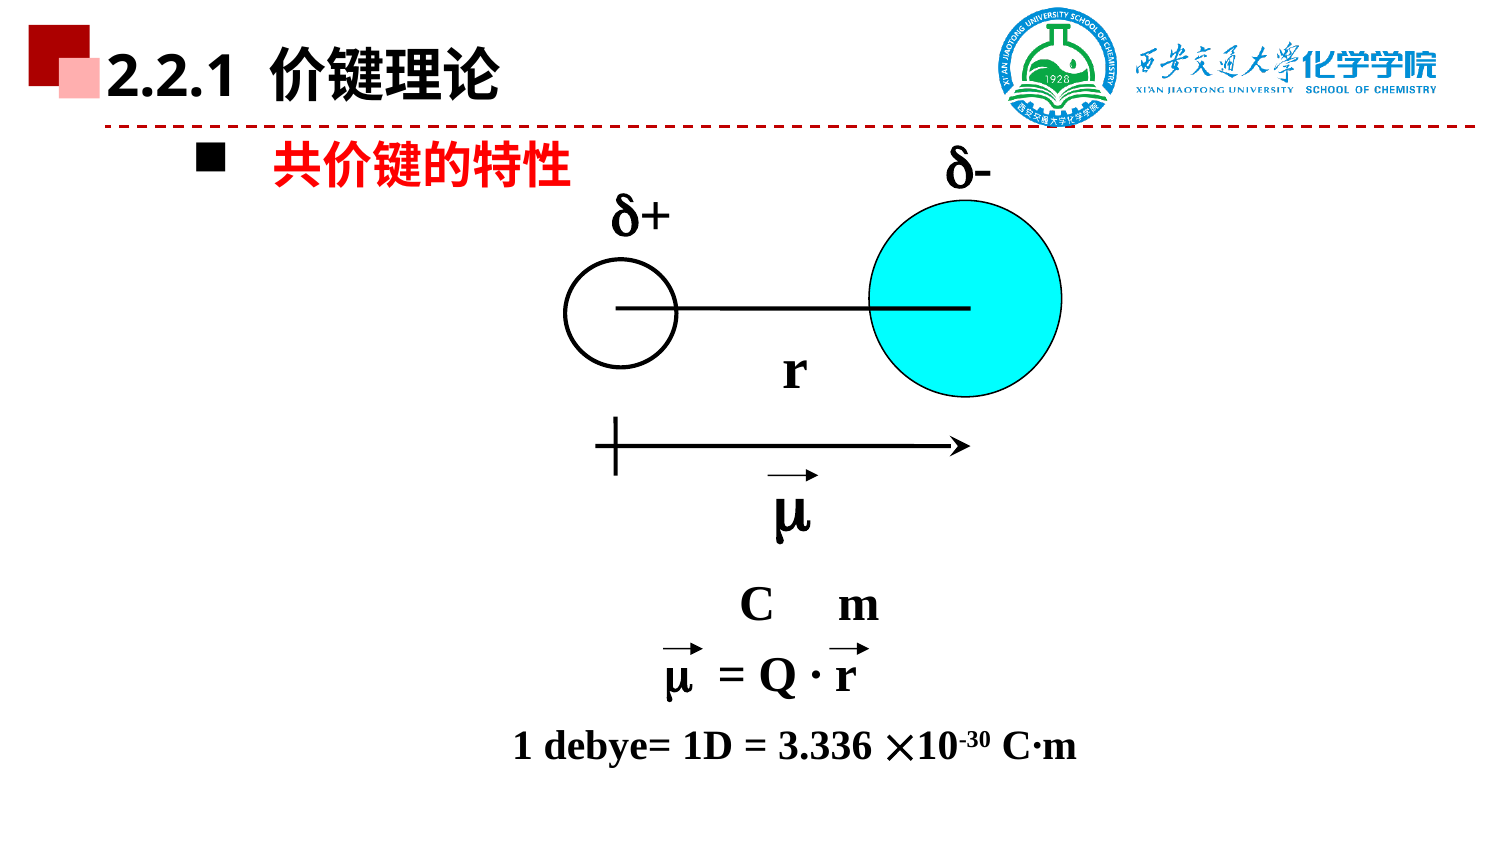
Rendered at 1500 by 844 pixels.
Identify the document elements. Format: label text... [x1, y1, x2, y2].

text_box 2.2.1 价键理论 [91, 30, 904, 116]
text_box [648, 563, 983, 710]
picture [998, 7, 1436, 127]
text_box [564, 121, 1062, 553]
picture [998, 7, 1049, 57]
text_box 1 debye= 1D = 3.336 10-30 C∙m [497, 710, 1360, 776]
text_box 共价键的特性 [178, 126, 559, 202]
